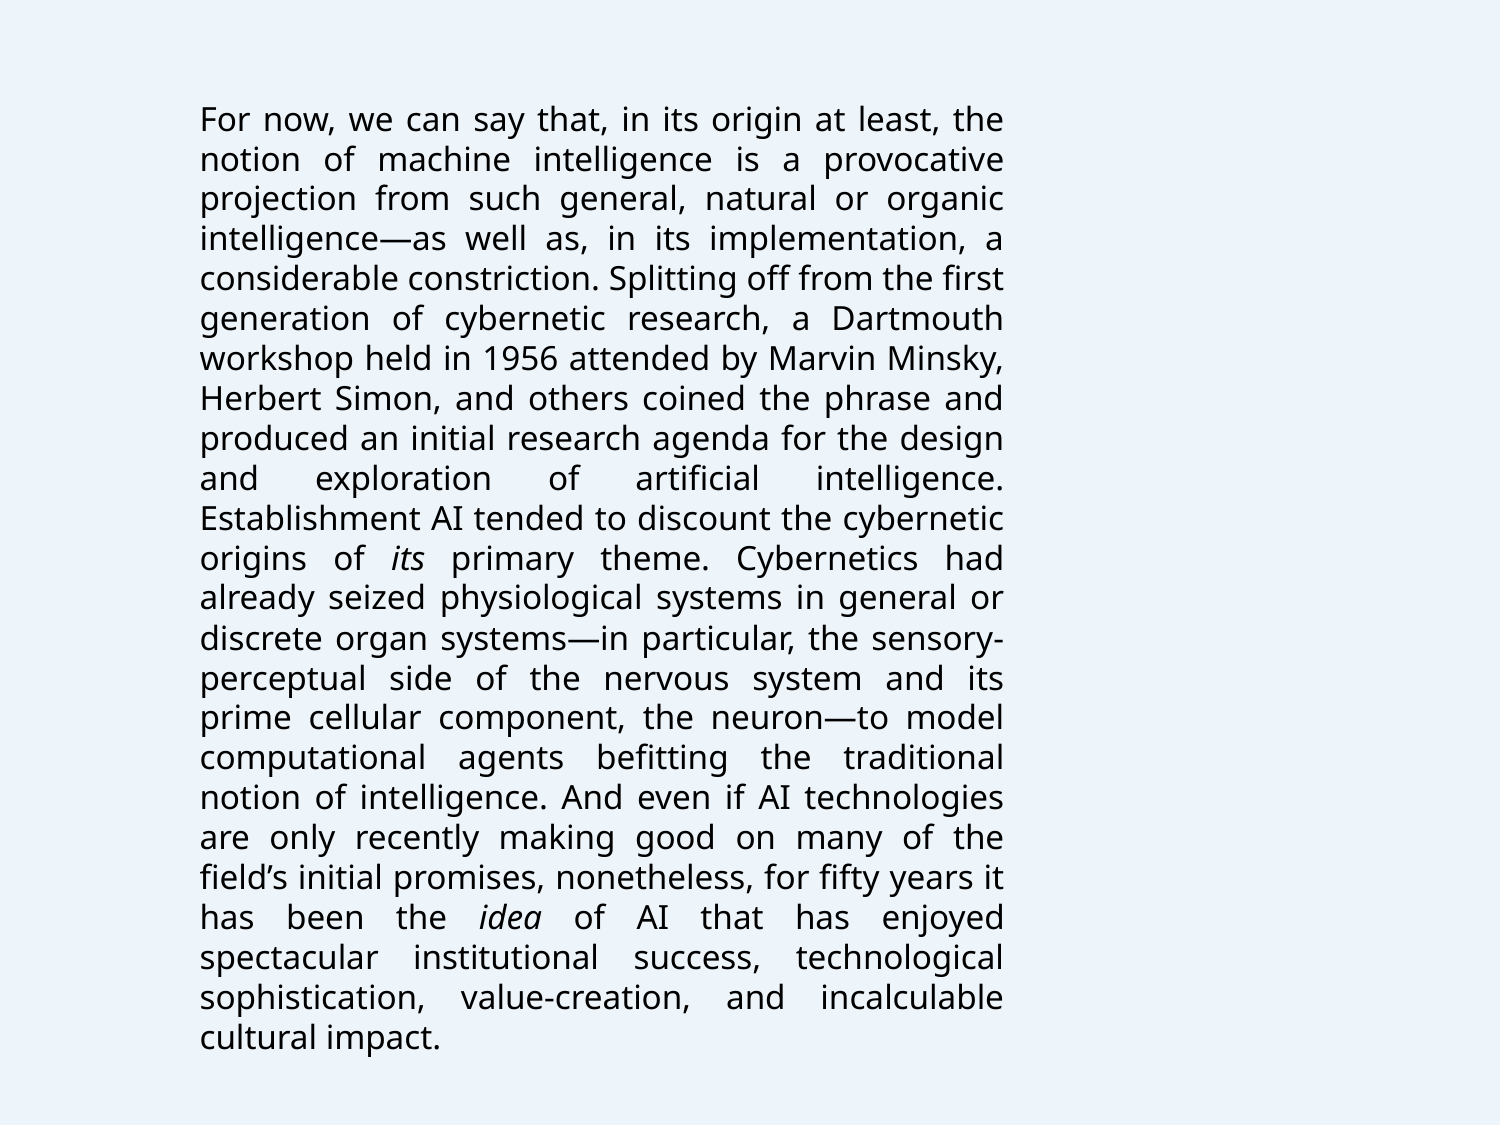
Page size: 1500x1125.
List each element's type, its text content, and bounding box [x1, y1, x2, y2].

text_box For now, we can say that, in its origin at least, the notion of machine intelligence is a provocative projection from such general, natural or organic intelligence—as well as, in its implementation, a considerable constriction. Splitting off from the first generation of cybernetic research, a Dartmouth workshop held in 1956 attended by Marvin Minsky, Herbert Simon, and others coined the phrase and produced an initial research agenda for the design and exploration of artificial intelligence. Establishment AI tended to discount the cybernetic origins of its primary theme. Cybernetics had already seized physiological systems in general or discrete organ systems—in particular, the sensory-perceptual side of the nervous system and its prime cellular component, the neuron—to model computational agents befitting the traditional notion of intelligence. And even if AI technologies are only recently making good on many of the field’s initial promises, nonetheless, for fifty years it has been the idea of AI that has enjoyed spectacular institutional success, technological sophistication, value-creation, and incalculable cultural impact. [184, 90, 1021, 1064]
